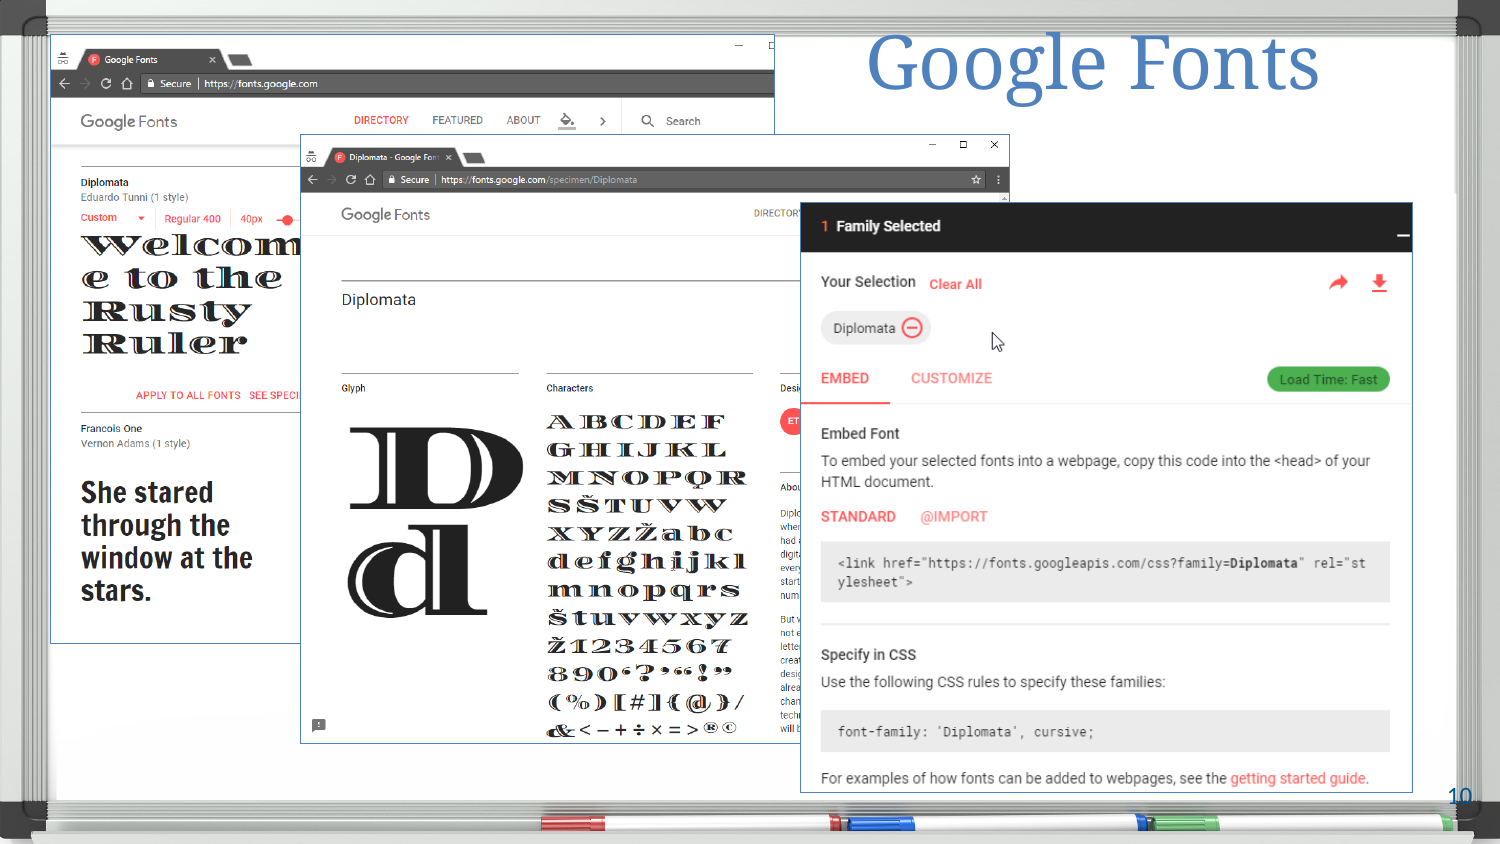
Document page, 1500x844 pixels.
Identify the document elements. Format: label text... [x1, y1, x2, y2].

slide_number 10 [1387, 771, 1488, 817]
picture [0, 0, 1500, 844]
title Google Fonts [699, 9, 1488, 110]
